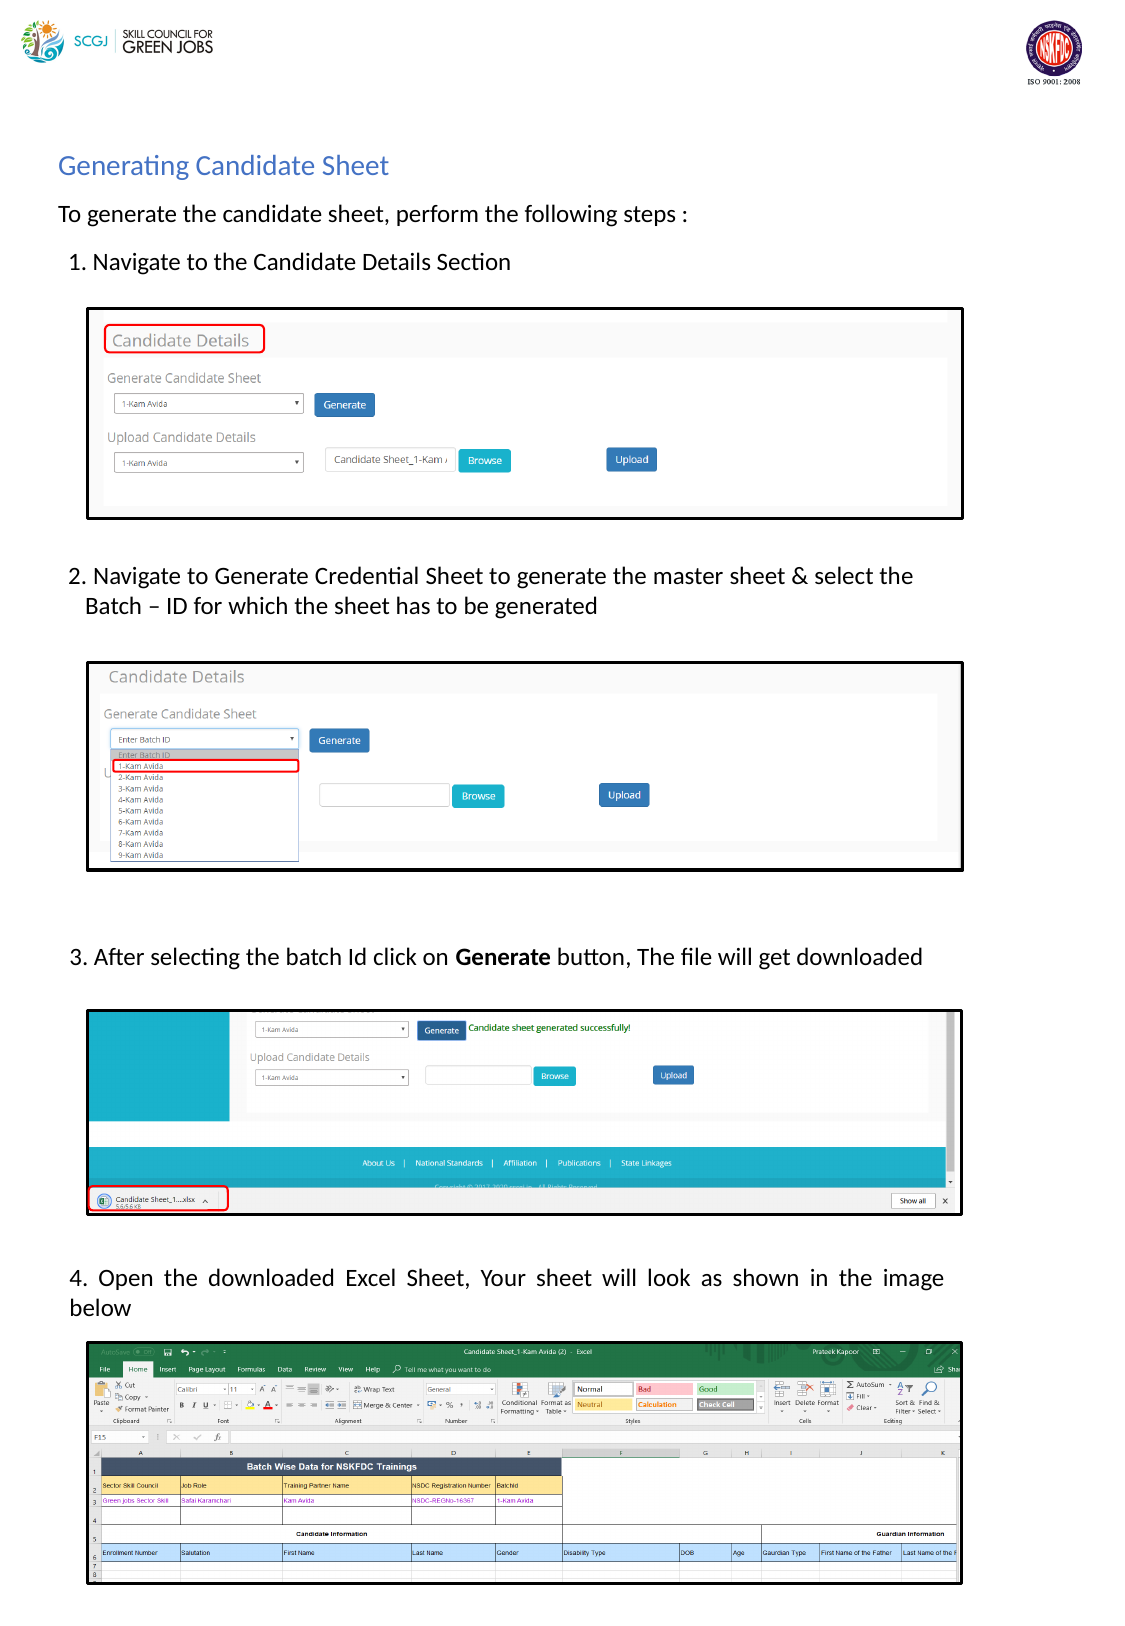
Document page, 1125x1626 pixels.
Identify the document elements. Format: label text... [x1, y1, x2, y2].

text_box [88, 1012, 960, 1214]
text_box 2. Navigate to Generate Credential Sheet to generate the master sheet & select the Batch – ID for which the sheet has to be generated [53, 552, 960, 628]
text_box 4. Open the downloaded Excel Sheet, Your sheet will look as shown in the image below [54, 1254, 962, 1330]
text_box 3. After selecting the batch Id click on Generate button, The file will get downloaded [54, 933, 962, 978]
text_box To generate the candidate sheet, perform the following steps : [43, 189, 1031, 235]
picture [1026, 20, 1082, 85]
text_box Generating Candidate Sheet [43, 139, 531, 189]
picture [21, 20, 213, 63]
picture [88, 1343, 960, 1582]
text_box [88, 663, 962, 869]
text_box 1. Navigate to the Candidate Details Section [53, 238, 960, 284]
picture [88, 309, 962, 518]
